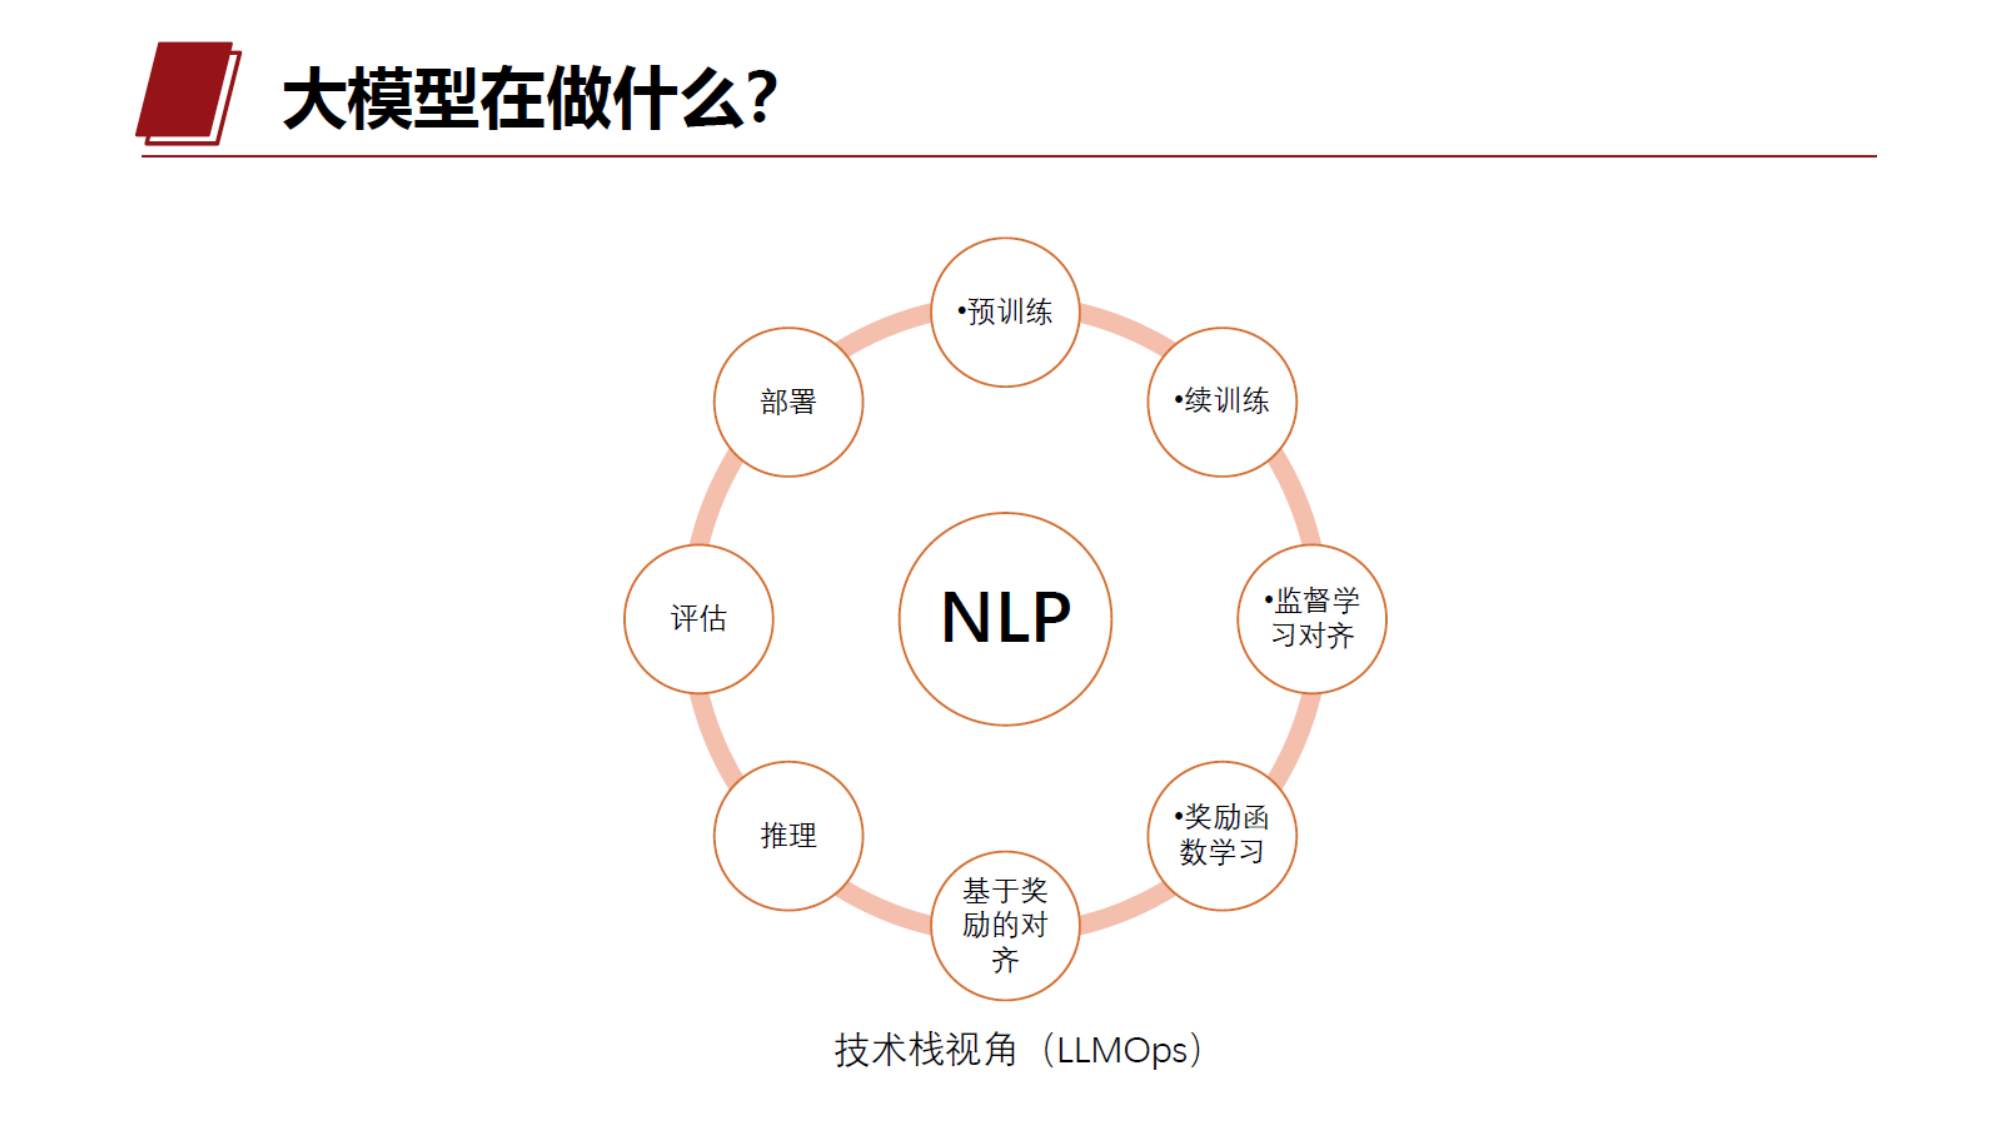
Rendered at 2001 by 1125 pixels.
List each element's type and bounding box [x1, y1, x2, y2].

picture [123, 29, 1877, 1095]
